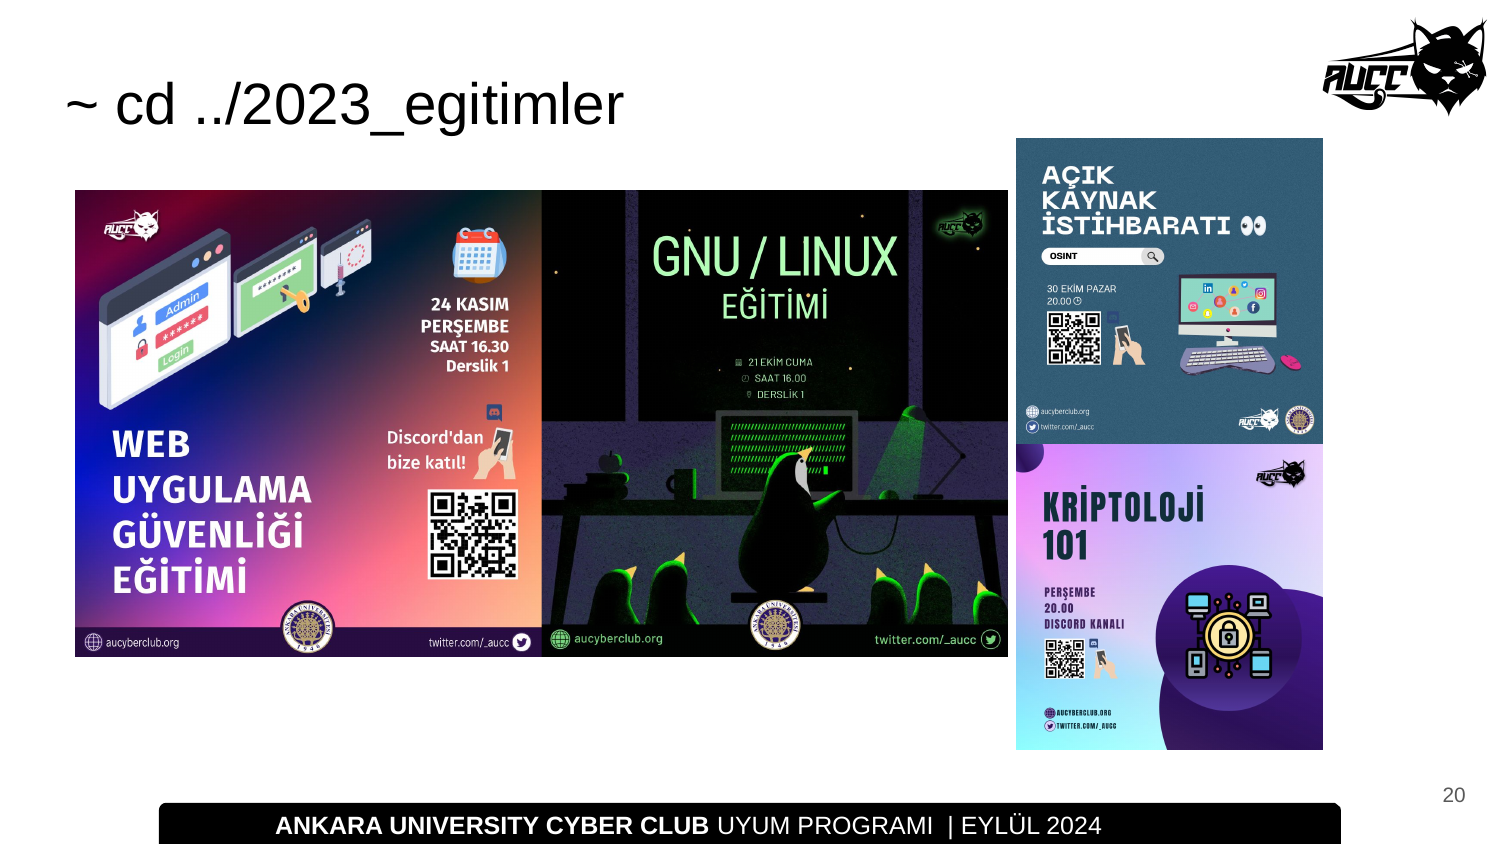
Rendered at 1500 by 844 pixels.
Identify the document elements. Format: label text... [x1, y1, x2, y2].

title ~ cd ../2023_egitimler [63, 64, 1092, 208]
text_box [159, 803, 1341, 844]
slide_number ‹#› [1436, 781, 1475, 844]
picture [1321, 16, 1488, 118]
picture [75, 190, 1008, 657]
picture [1015, 137, 1323, 751]
